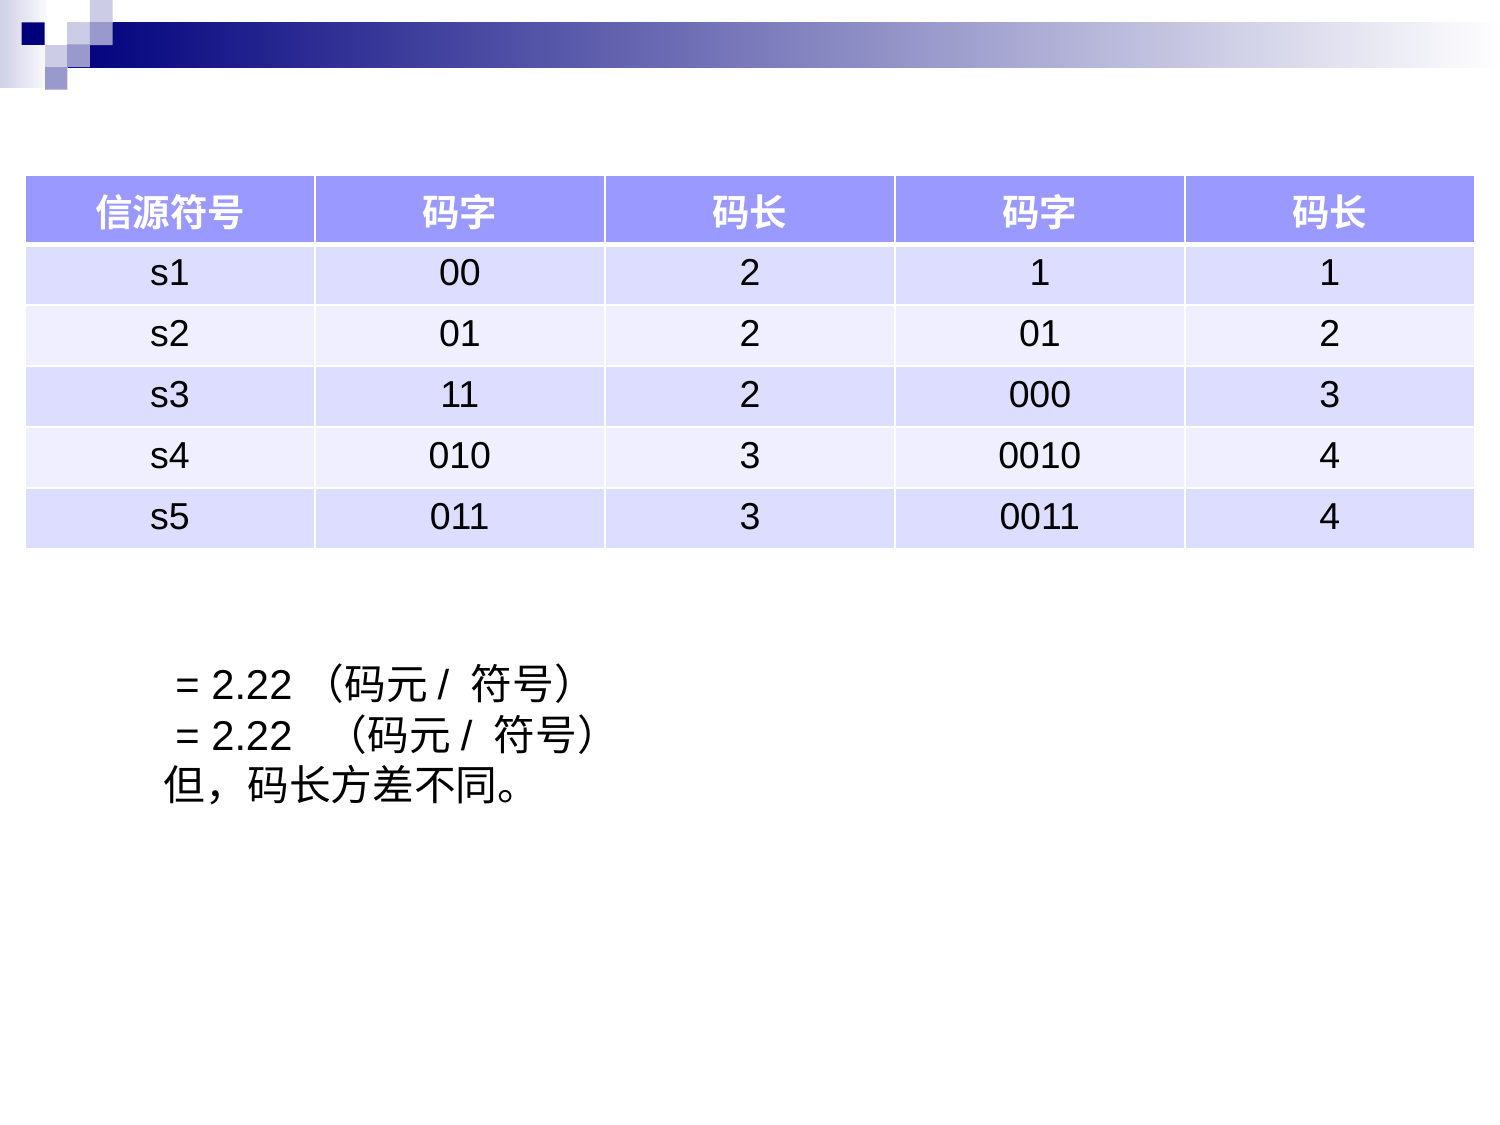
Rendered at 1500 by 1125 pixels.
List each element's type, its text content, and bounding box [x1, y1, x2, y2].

table_cell 01 [896, 306, 1184, 365]
table_cell 2 [606, 306, 894, 365]
table_cell 2 [606, 367, 894, 426]
table_cell 000 [896, 367, 1184, 426]
table_cell 3 [1186, 367, 1474, 426]
table_cell 4 [1186, 428, 1474, 487]
table_cell s4 [26, 428, 314, 487]
table_cell 010 [316, 428, 604, 487]
table_cell 11 [316, 367, 604, 426]
table_cell 0011 [896, 489, 1184, 548]
table_cell 0010 [896, 428, 1184, 487]
table_cell s2 [26, 306, 314, 365]
table_header 码字 [896, 176, 1184, 242]
table_header 码字 [316, 176, 604, 242]
table_cell 1 [1186, 247, 1474, 304]
table_cell 011 [316, 489, 604, 548]
table_cell s1 [26, 247, 314, 304]
table_cell 1 [896, 247, 1184, 304]
table_cell 3 [606, 428, 894, 487]
table_cell 4 [1186, 489, 1474, 548]
table_cell 01 [316, 306, 604, 365]
table_cell s3 [26, 367, 314, 426]
table_cell 00 [316, 247, 604, 304]
table_cell 2 [606, 247, 894, 304]
table_header 信源符号 [26, 176, 314, 242]
table_cell 2 [1186, 306, 1474, 365]
table_header 码长 [606, 176, 894, 242]
table_cell s5 [26, 489, 314, 548]
table_header 码长 [1186, 176, 1474, 242]
table_cell 3 [606, 489, 894, 548]
